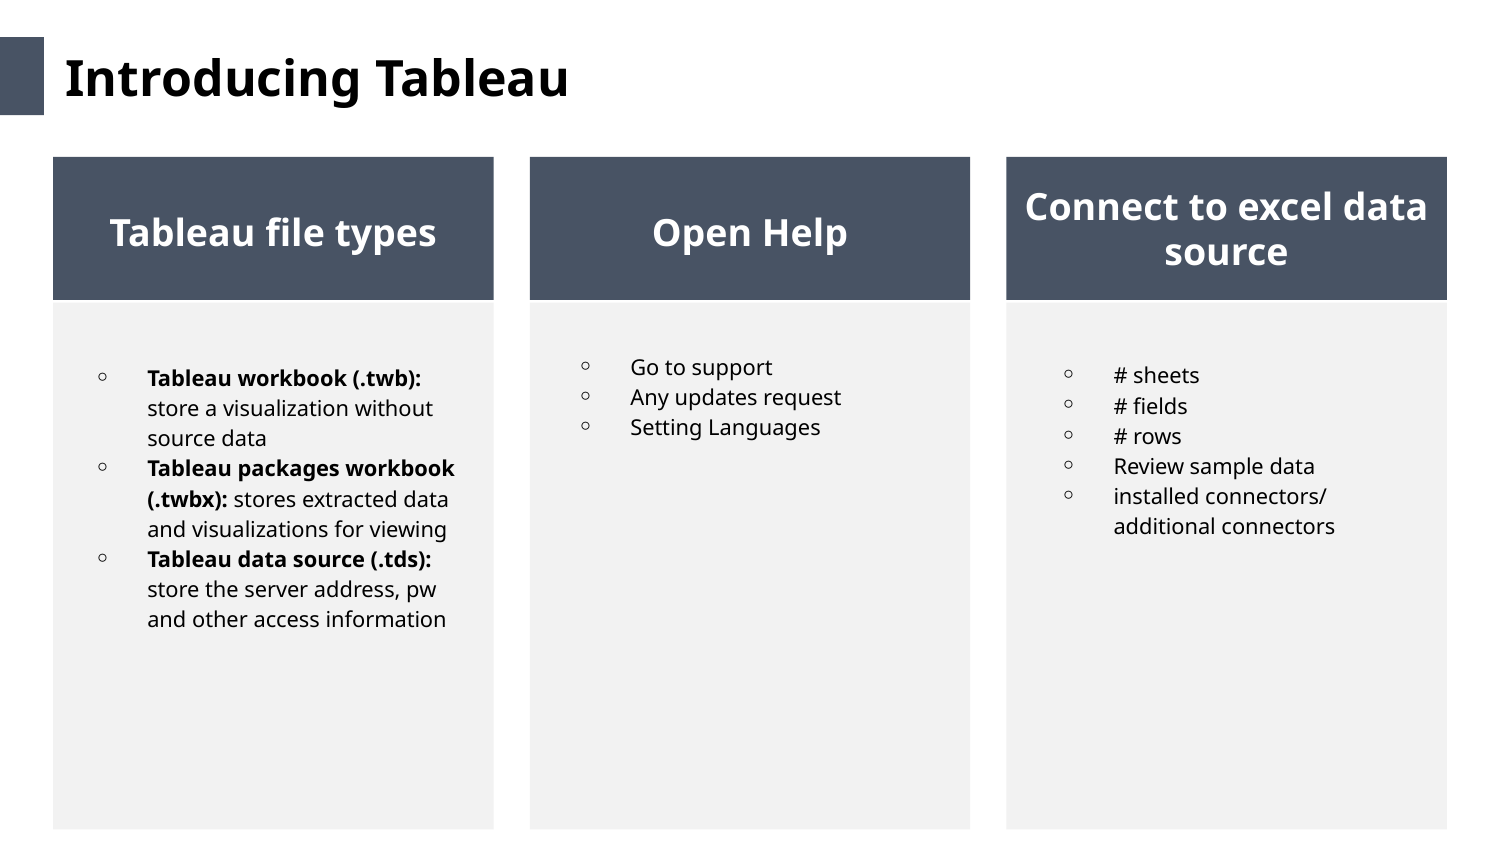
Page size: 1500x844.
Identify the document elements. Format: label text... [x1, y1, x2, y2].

text_box Go to support Any updates request Setting Languages [540, 342, 960, 448]
text_box Tableau workbook (.twb): store a visualization without source data Tableau packages workbook (.twbx): stores extracted data and visualizations for viewing Tableau data source (.tds): store the server address, pw and other access information [57, 353, 477, 640]
text_box Tableau file types [51, 155, 496, 301]
text_box # sheets # fields # rows Review sample data installed connectors/ additional connectors [1023, 350, 1443, 547]
text_box Open Help [528, 155, 972, 301]
text_box Connect to excel data source [1004, 155, 1449, 301]
text_box Introducing Tableau [50, 39, 586, 114]
text_box [51, 301, 496, 831]
text_box [1004, 301, 1449, 831]
text_box [528, 301, 972, 831]
